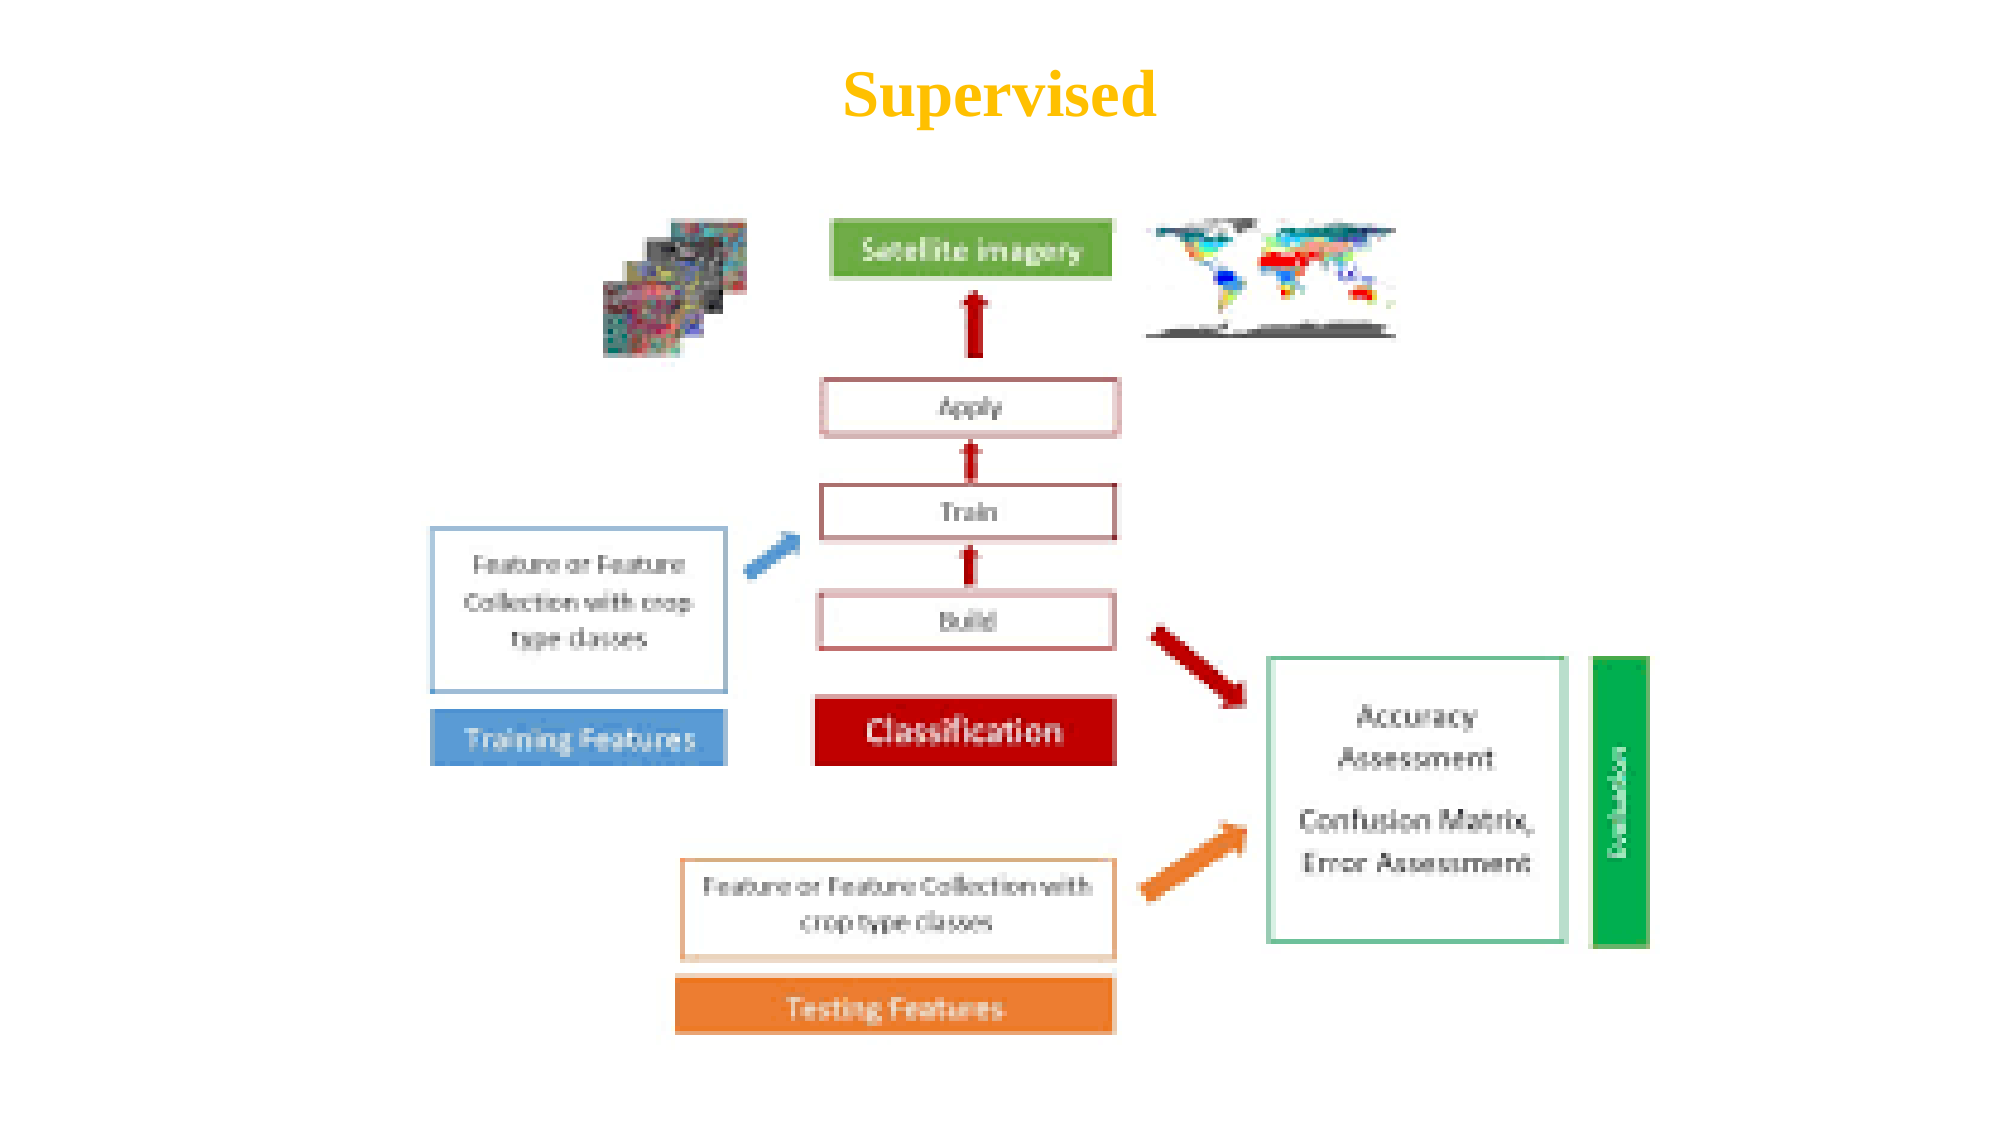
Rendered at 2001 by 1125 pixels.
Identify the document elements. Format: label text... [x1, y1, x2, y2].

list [378, 185, 1675, 1084]
text_box Supervised [324, 0, 1675, 183]
